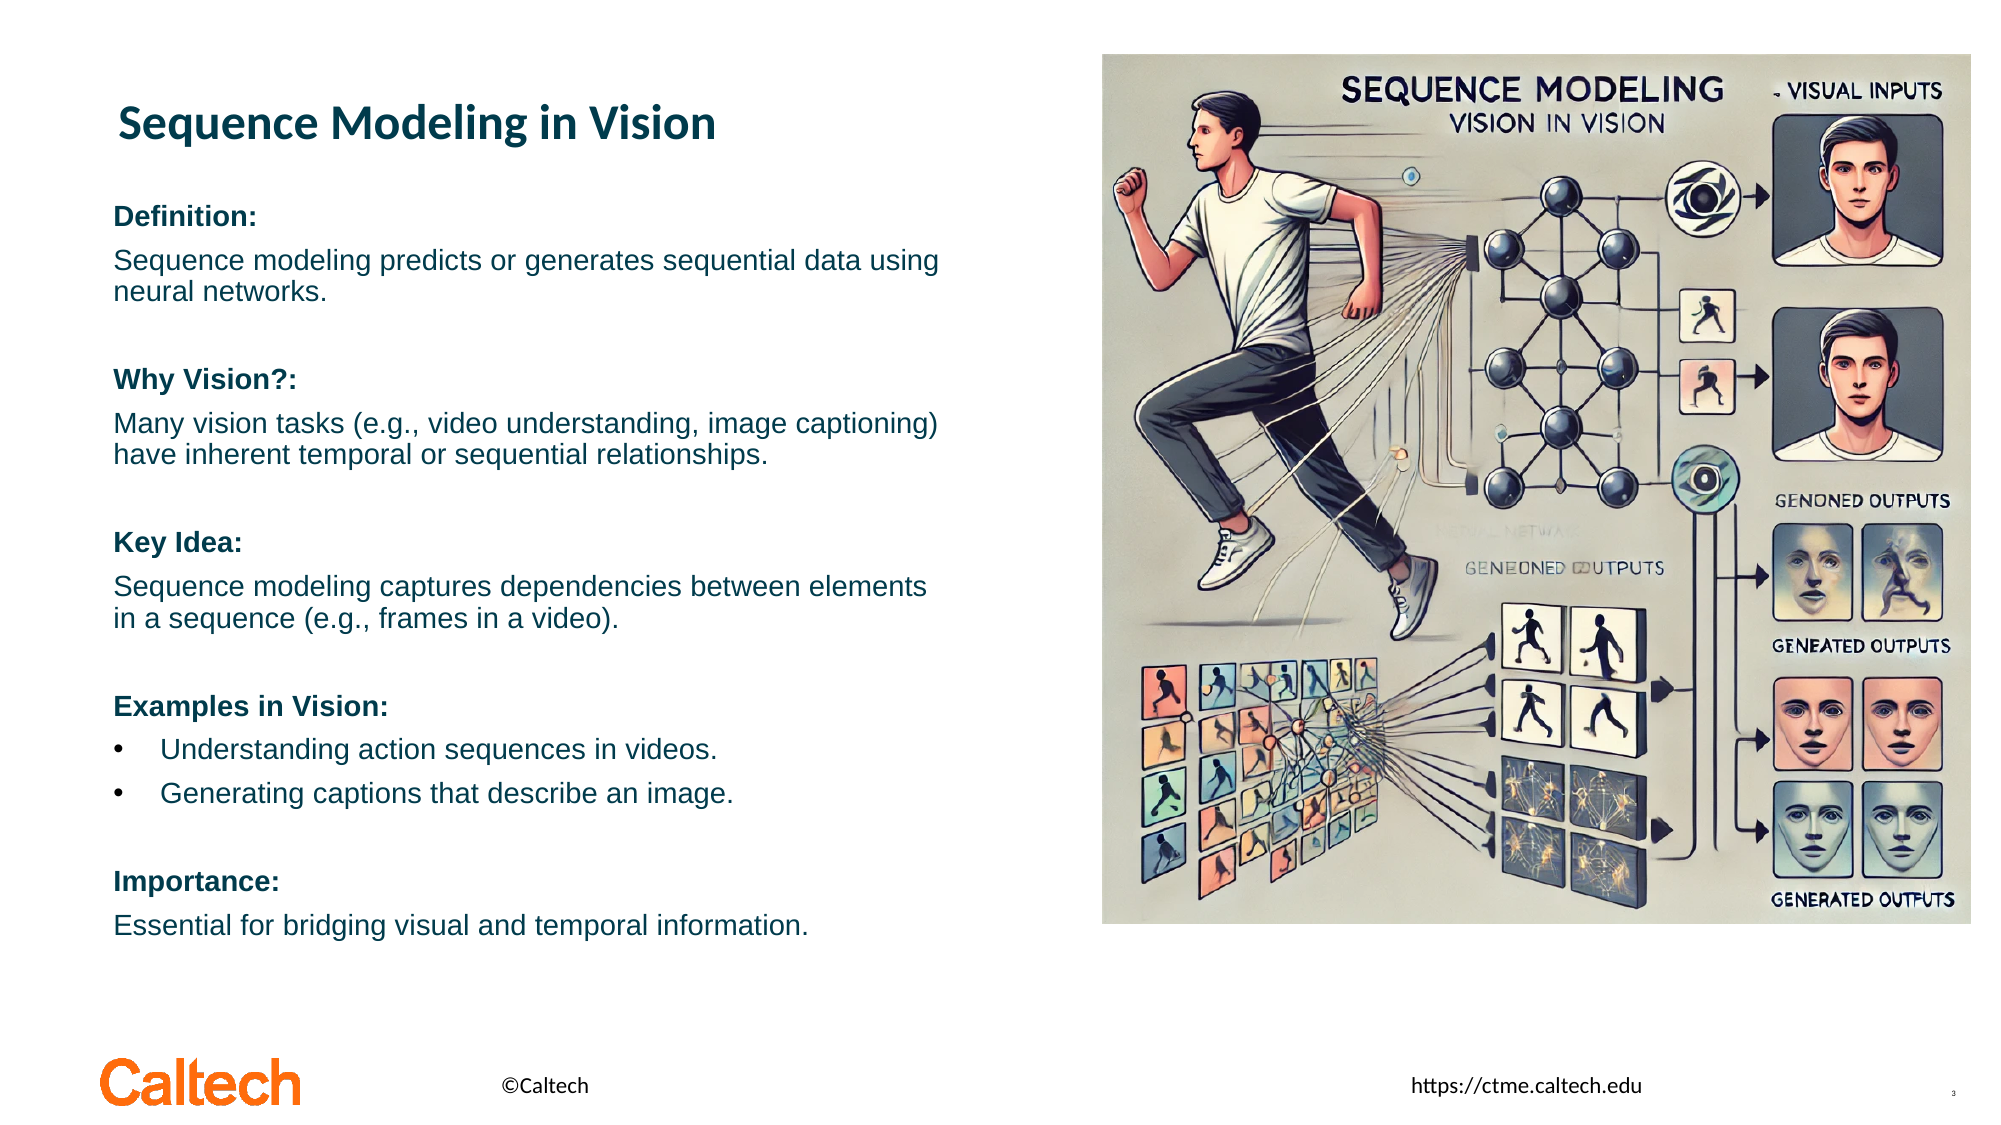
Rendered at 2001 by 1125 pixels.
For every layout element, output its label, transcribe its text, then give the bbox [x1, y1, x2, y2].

picture [1101, 54, 1972, 924]
title Sequence Modeling in Vision [98, 84, 1096, 163]
picture [100, 1057, 300, 1106]
slide_number 3 [1837, 1068, 1971, 1106]
text_box Definition: Sequence modeling predicts or generates sequential data using neural networks. Why Vision?: Many vision tasks (e.g., video understanding, image captioning) have inherent temporal or sequential relationships. Key Idea: Sequence modeling captures dependencies between elements in a sequence (e.g., frames in a video). Examples in Vision: Understanding action sequences in videos. Generating captions that describe an image. Importance: Essential for bridging visual and temporal information. [98, 193, 967, 952]
